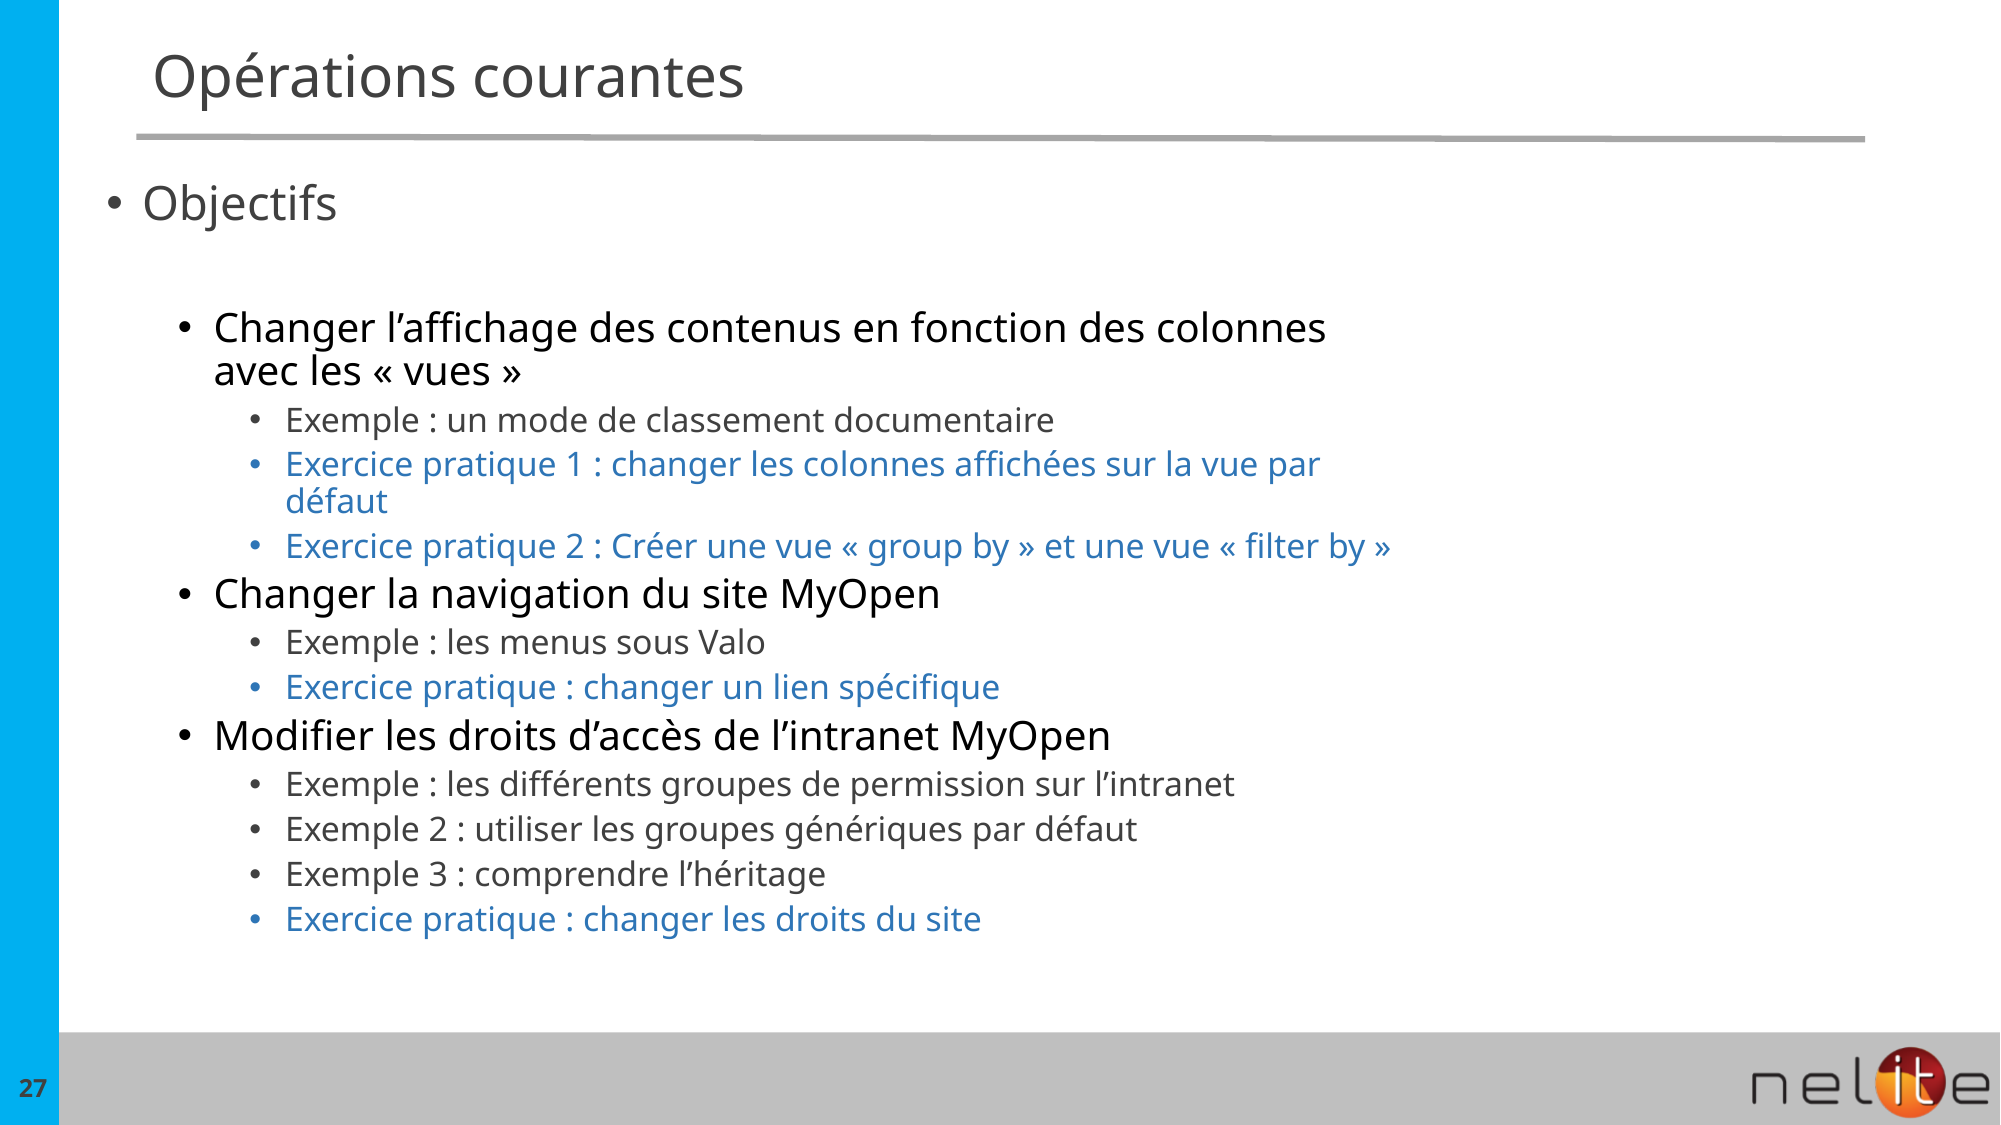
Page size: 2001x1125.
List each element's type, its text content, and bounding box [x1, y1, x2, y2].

list Objectifs Changer l’affichage des contenus en fonction des colonnes avec les « vues » Exemple : un mode de classement documentaire Exercice pratique 1 : changer les colonnes affichées sur la vue par défaut Exercice pratique 2 : Créer une vue « group by » et une vue « filter by » Changer la navigation du site MyOpen Exemple : les menus sous Valo Exercice pratique : changer un lien spécifique Modifier les droits d’accès de l’intranet MyOpen Exemple : les différents groupes de permission sur l’intranet Exemple 2 : utiliser les groupes génériques par défaut Exemple 3 : comprendre l’héritage Exercice pratique : changer les droits du site [91, 172, 1409, 977]
picture [1738, 1033, 2000, 1125]
title Opérations courantes [137, 0, 1863, 164]
